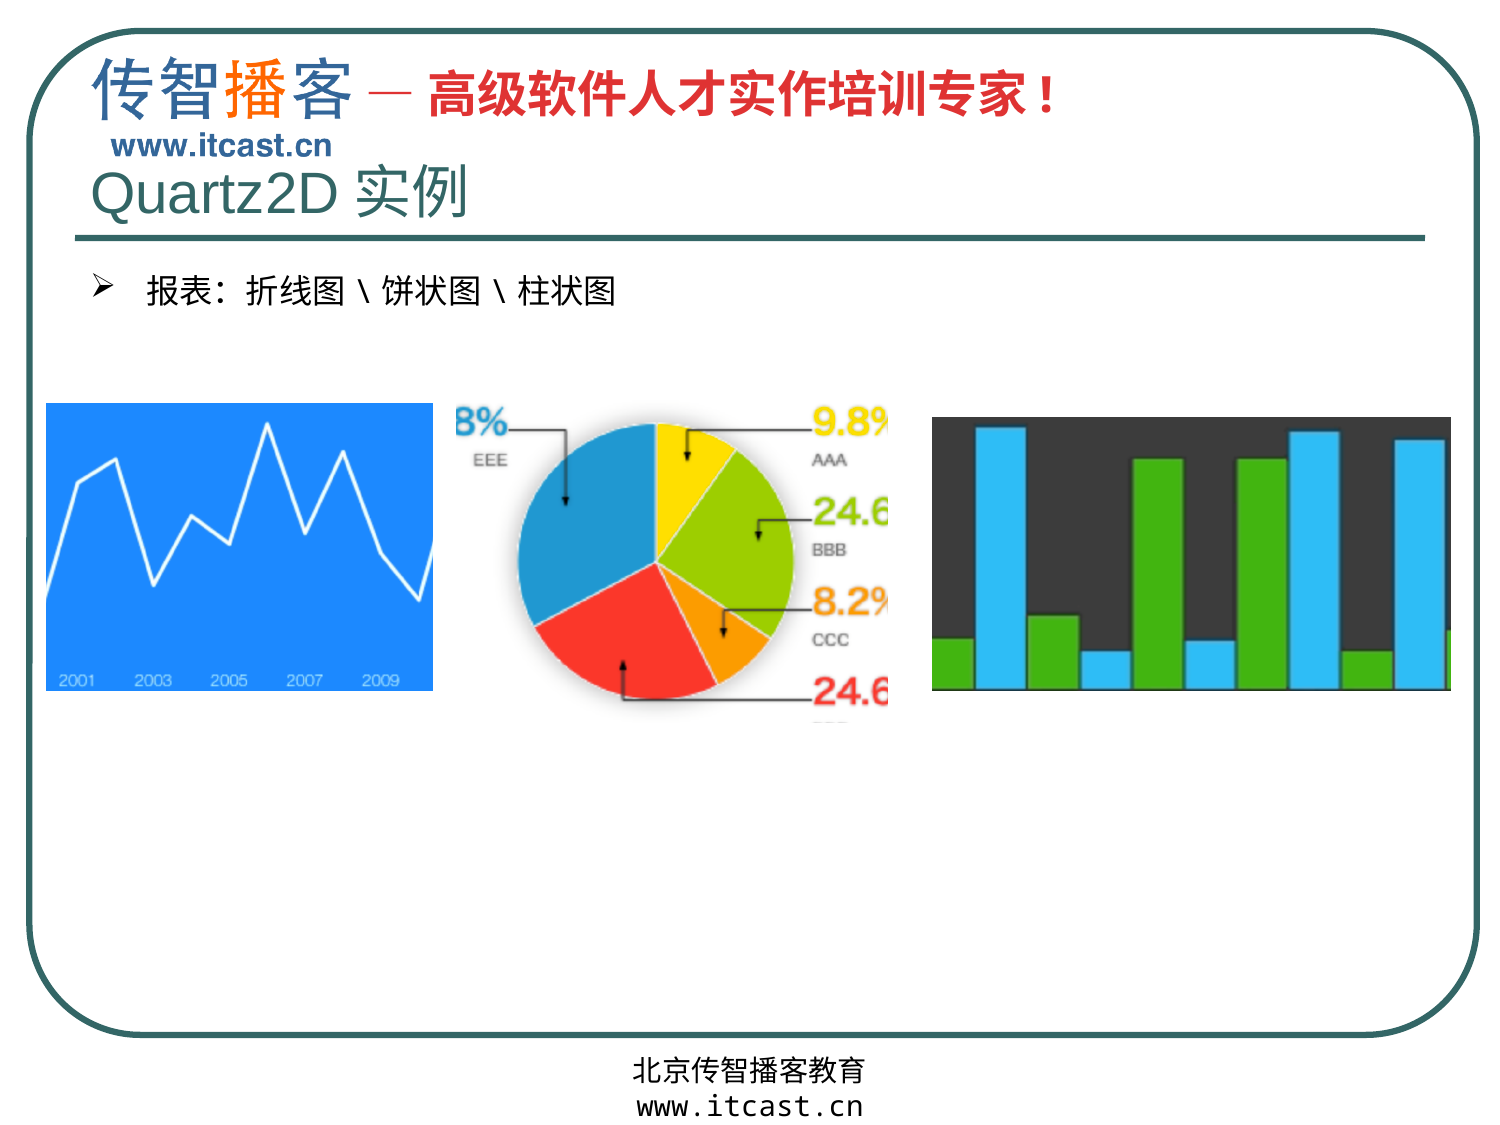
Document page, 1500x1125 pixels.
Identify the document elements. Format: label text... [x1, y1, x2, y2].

title Quartz2D实例 [75, 45, 1425, 233]
picture [46, 403, 433, 691]
list 报表：折线图\饼状图\柱状图 [75, 262, 1425, 330]
picture [456, 383, 888, 724]
picture [931, 417, 1451, 691]
